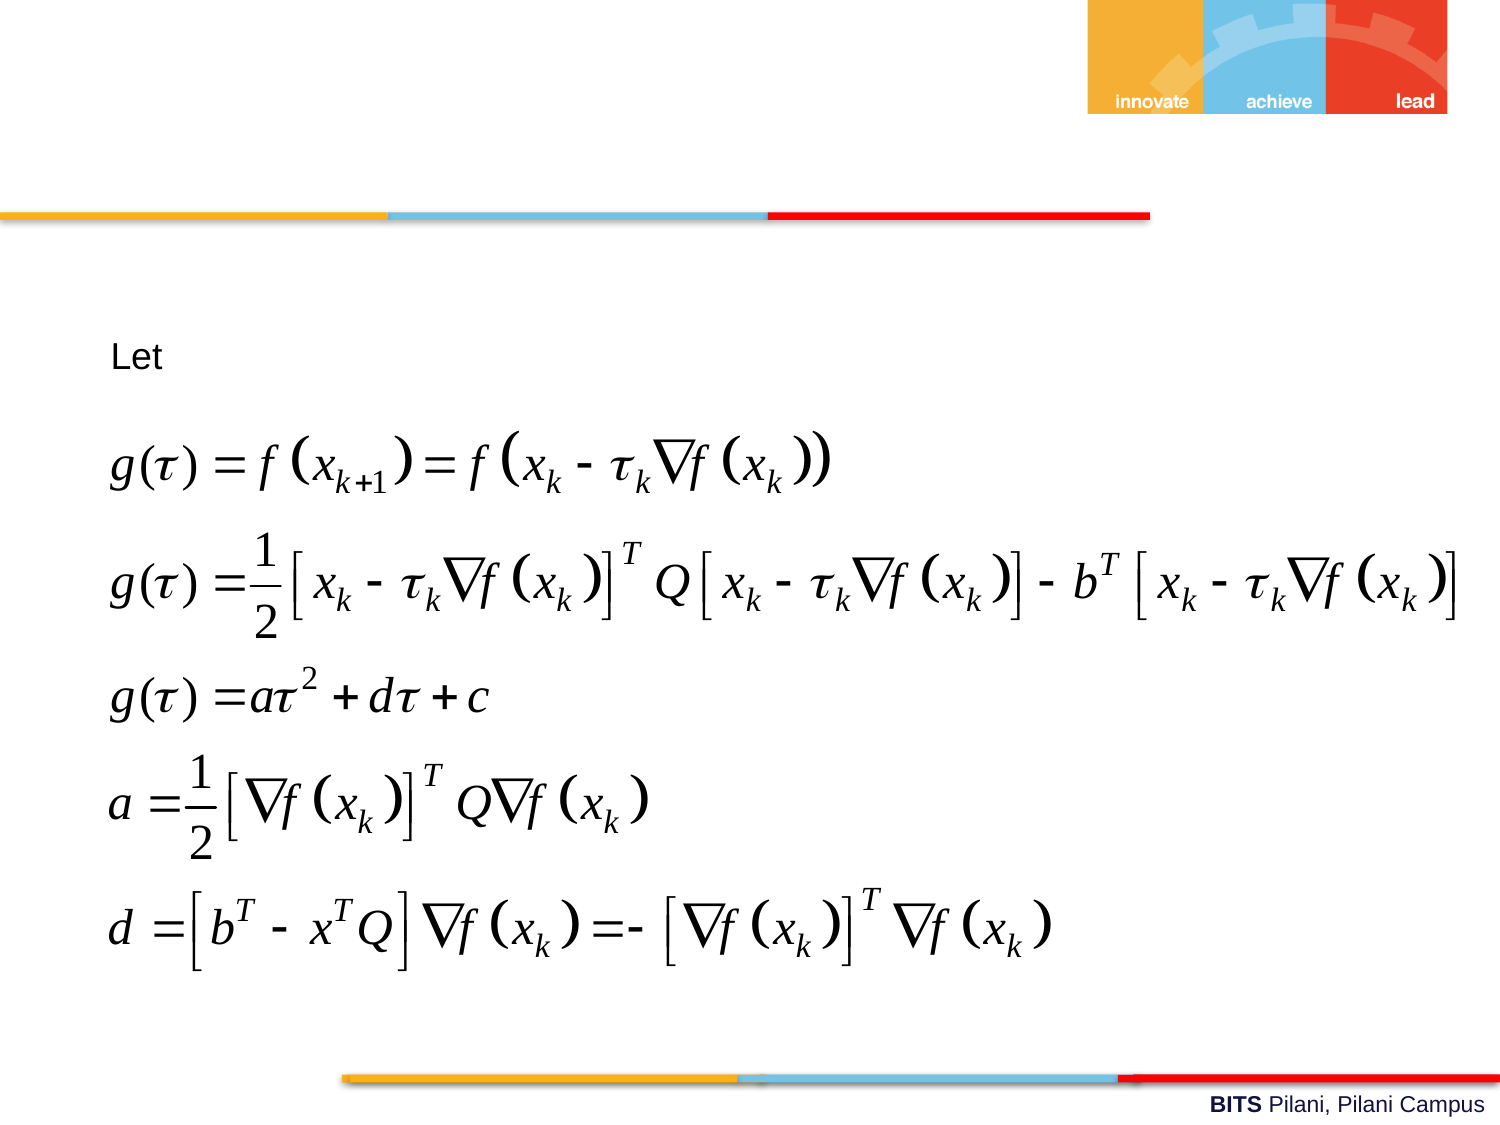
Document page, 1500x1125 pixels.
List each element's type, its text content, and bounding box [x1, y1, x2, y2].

text_box Let [95, 324, 846, 385]
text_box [99, 424, 1474, 983]
picture [1087, 0, 1448, 114]
